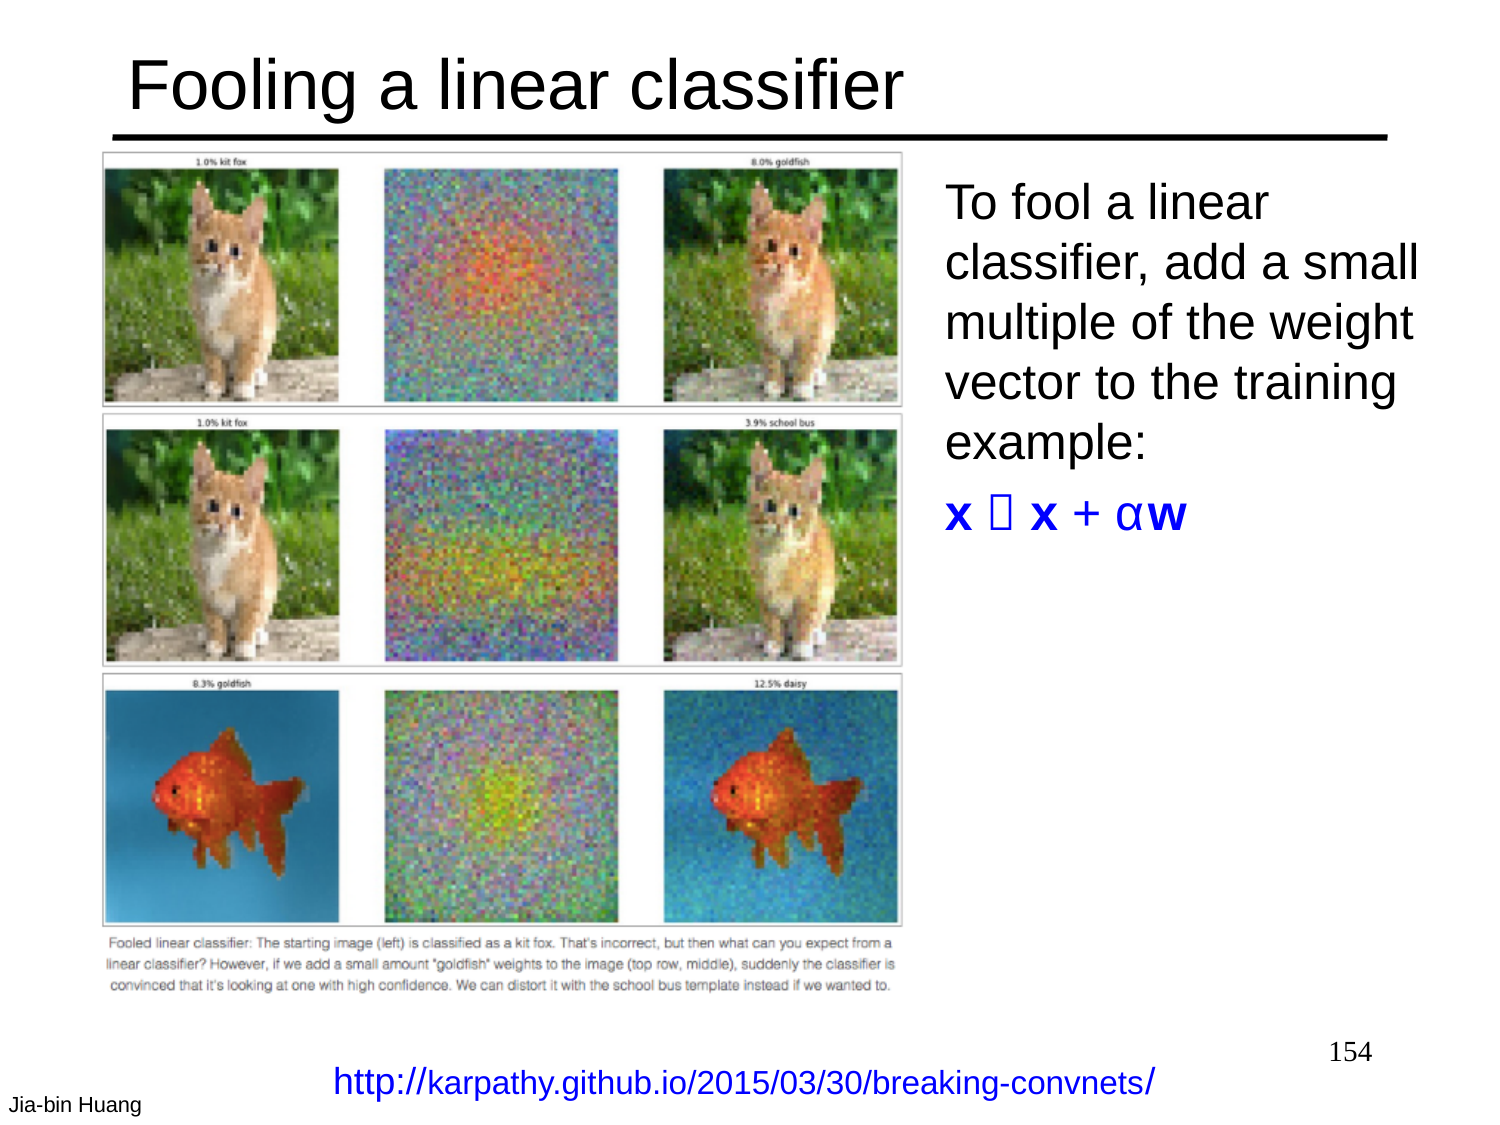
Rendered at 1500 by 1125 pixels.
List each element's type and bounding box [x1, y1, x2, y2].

text_box [0, 1083, 157, 1125]
list [854, 162, 1500, 1006]
title [112, 12, 1388, 151]
picture [97, 149, 909, 999]
text_box [318, 1049, 1179, 1110]
slide_number [1074, 1024, 1388, 1101]
